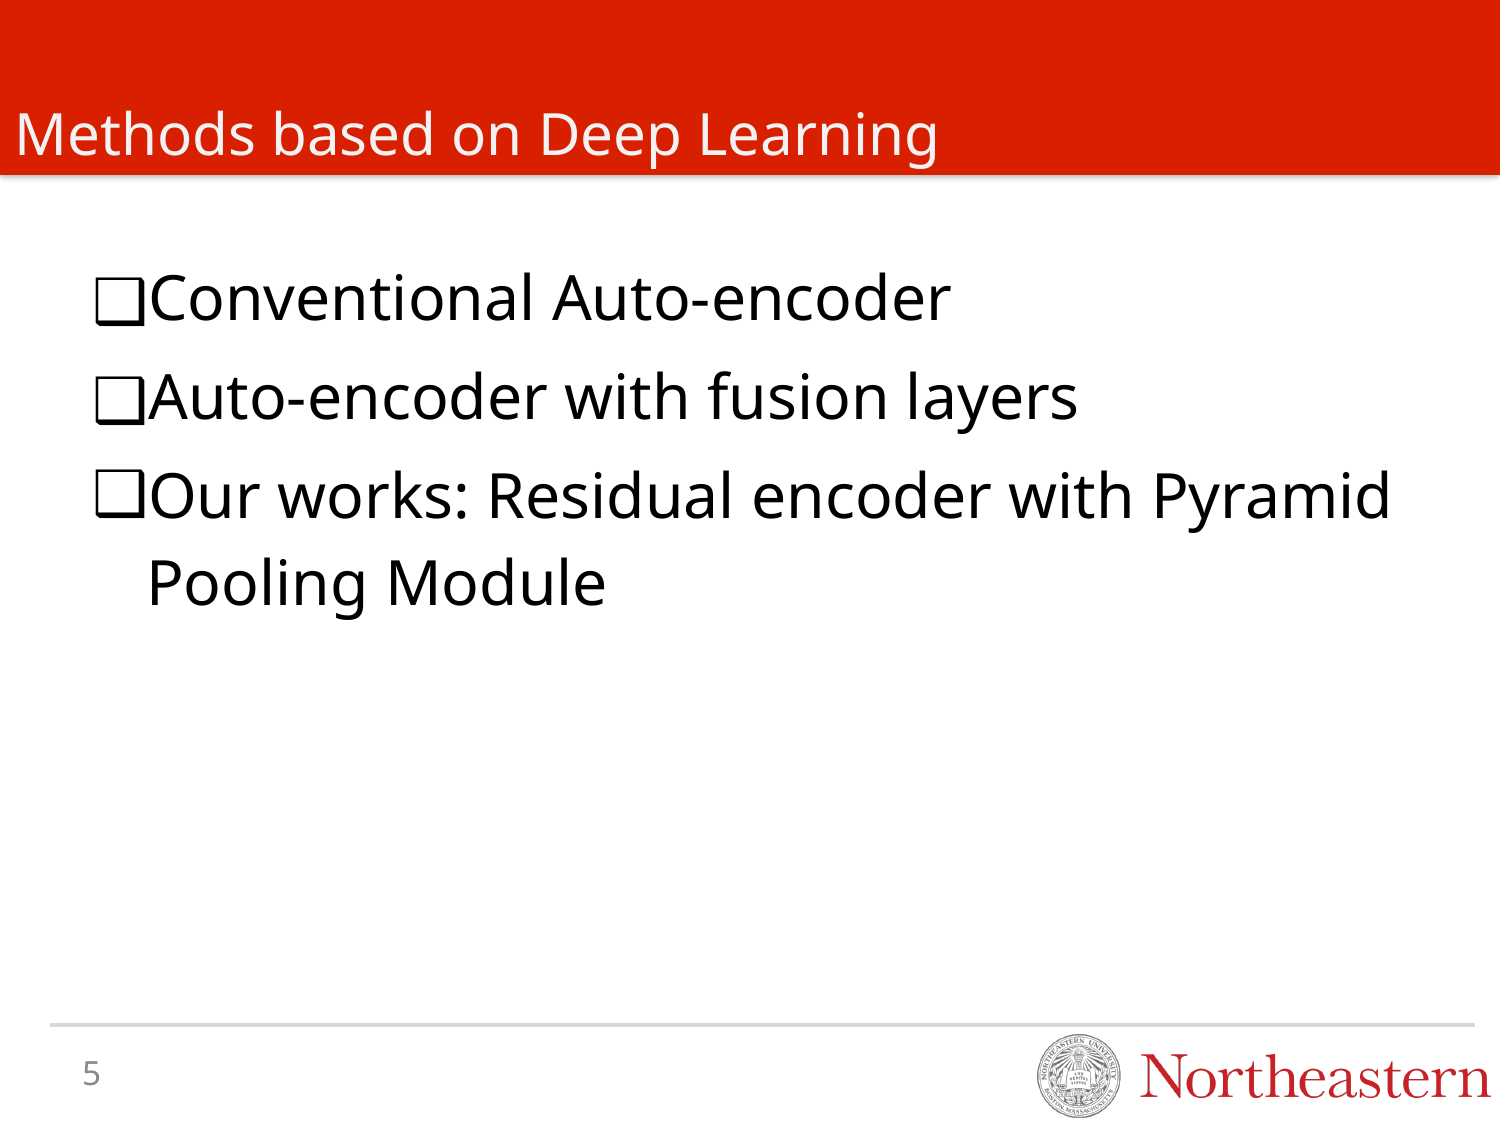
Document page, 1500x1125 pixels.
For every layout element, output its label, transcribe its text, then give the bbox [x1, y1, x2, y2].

slide_number 4 [41, 1045, 117, 1105]
title Methods based on Deep Learning [0, 0, 1500, 175]
picture [1037, 1034, 1491, 1118]
list Conventional Auto-encoder Auto-encoder with fusion layers Our works: Residual encoder with Pyramid Pooling Module [75, 238, 1425, 982]
